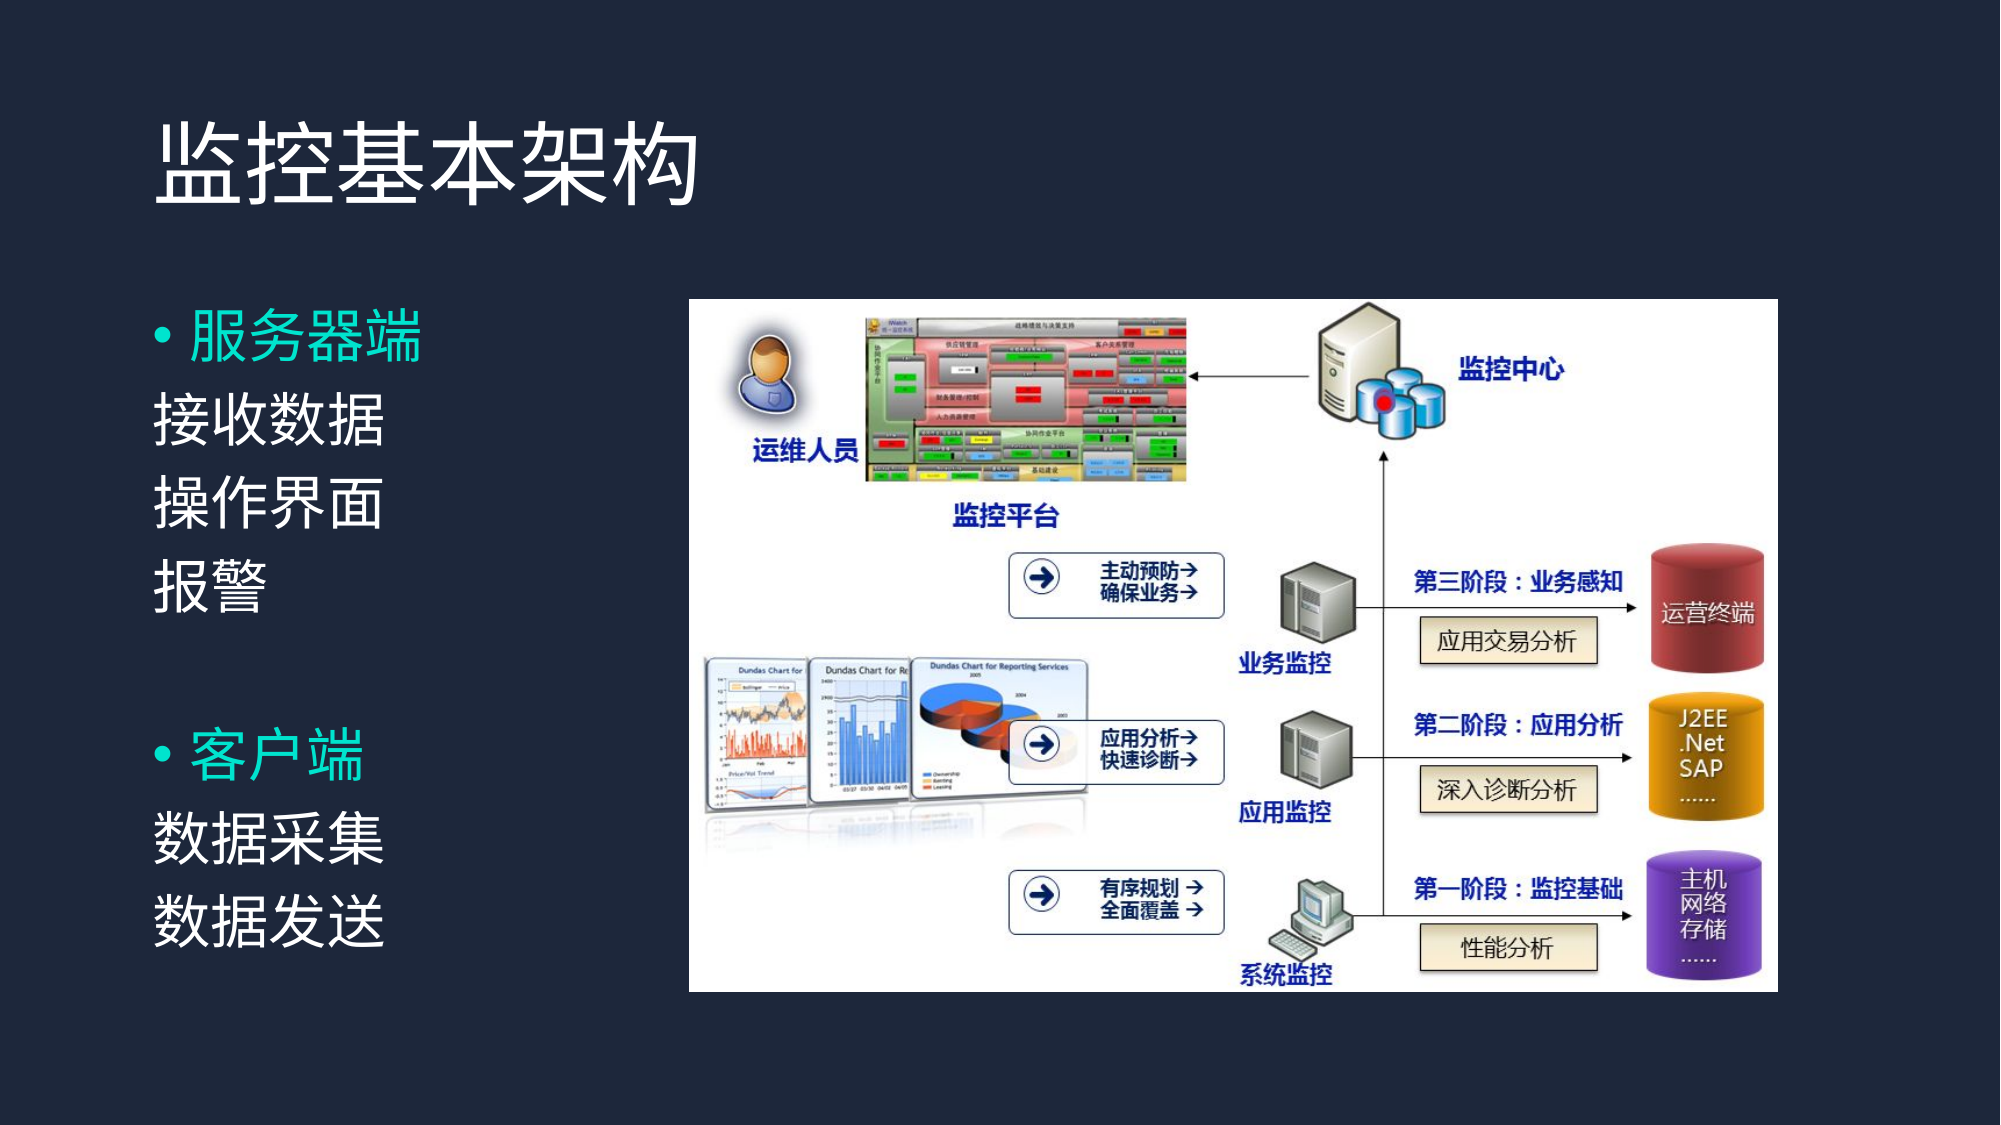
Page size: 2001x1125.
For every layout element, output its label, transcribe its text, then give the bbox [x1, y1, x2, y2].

list 服务器端 接收数据 操作界面 报警 客户端 数据采集 数据发送 [137, 299, 1863, 1014]
picture [689, 299, 1778, 992]
title 监控基本架构 [137, 59, 1863, 278]
